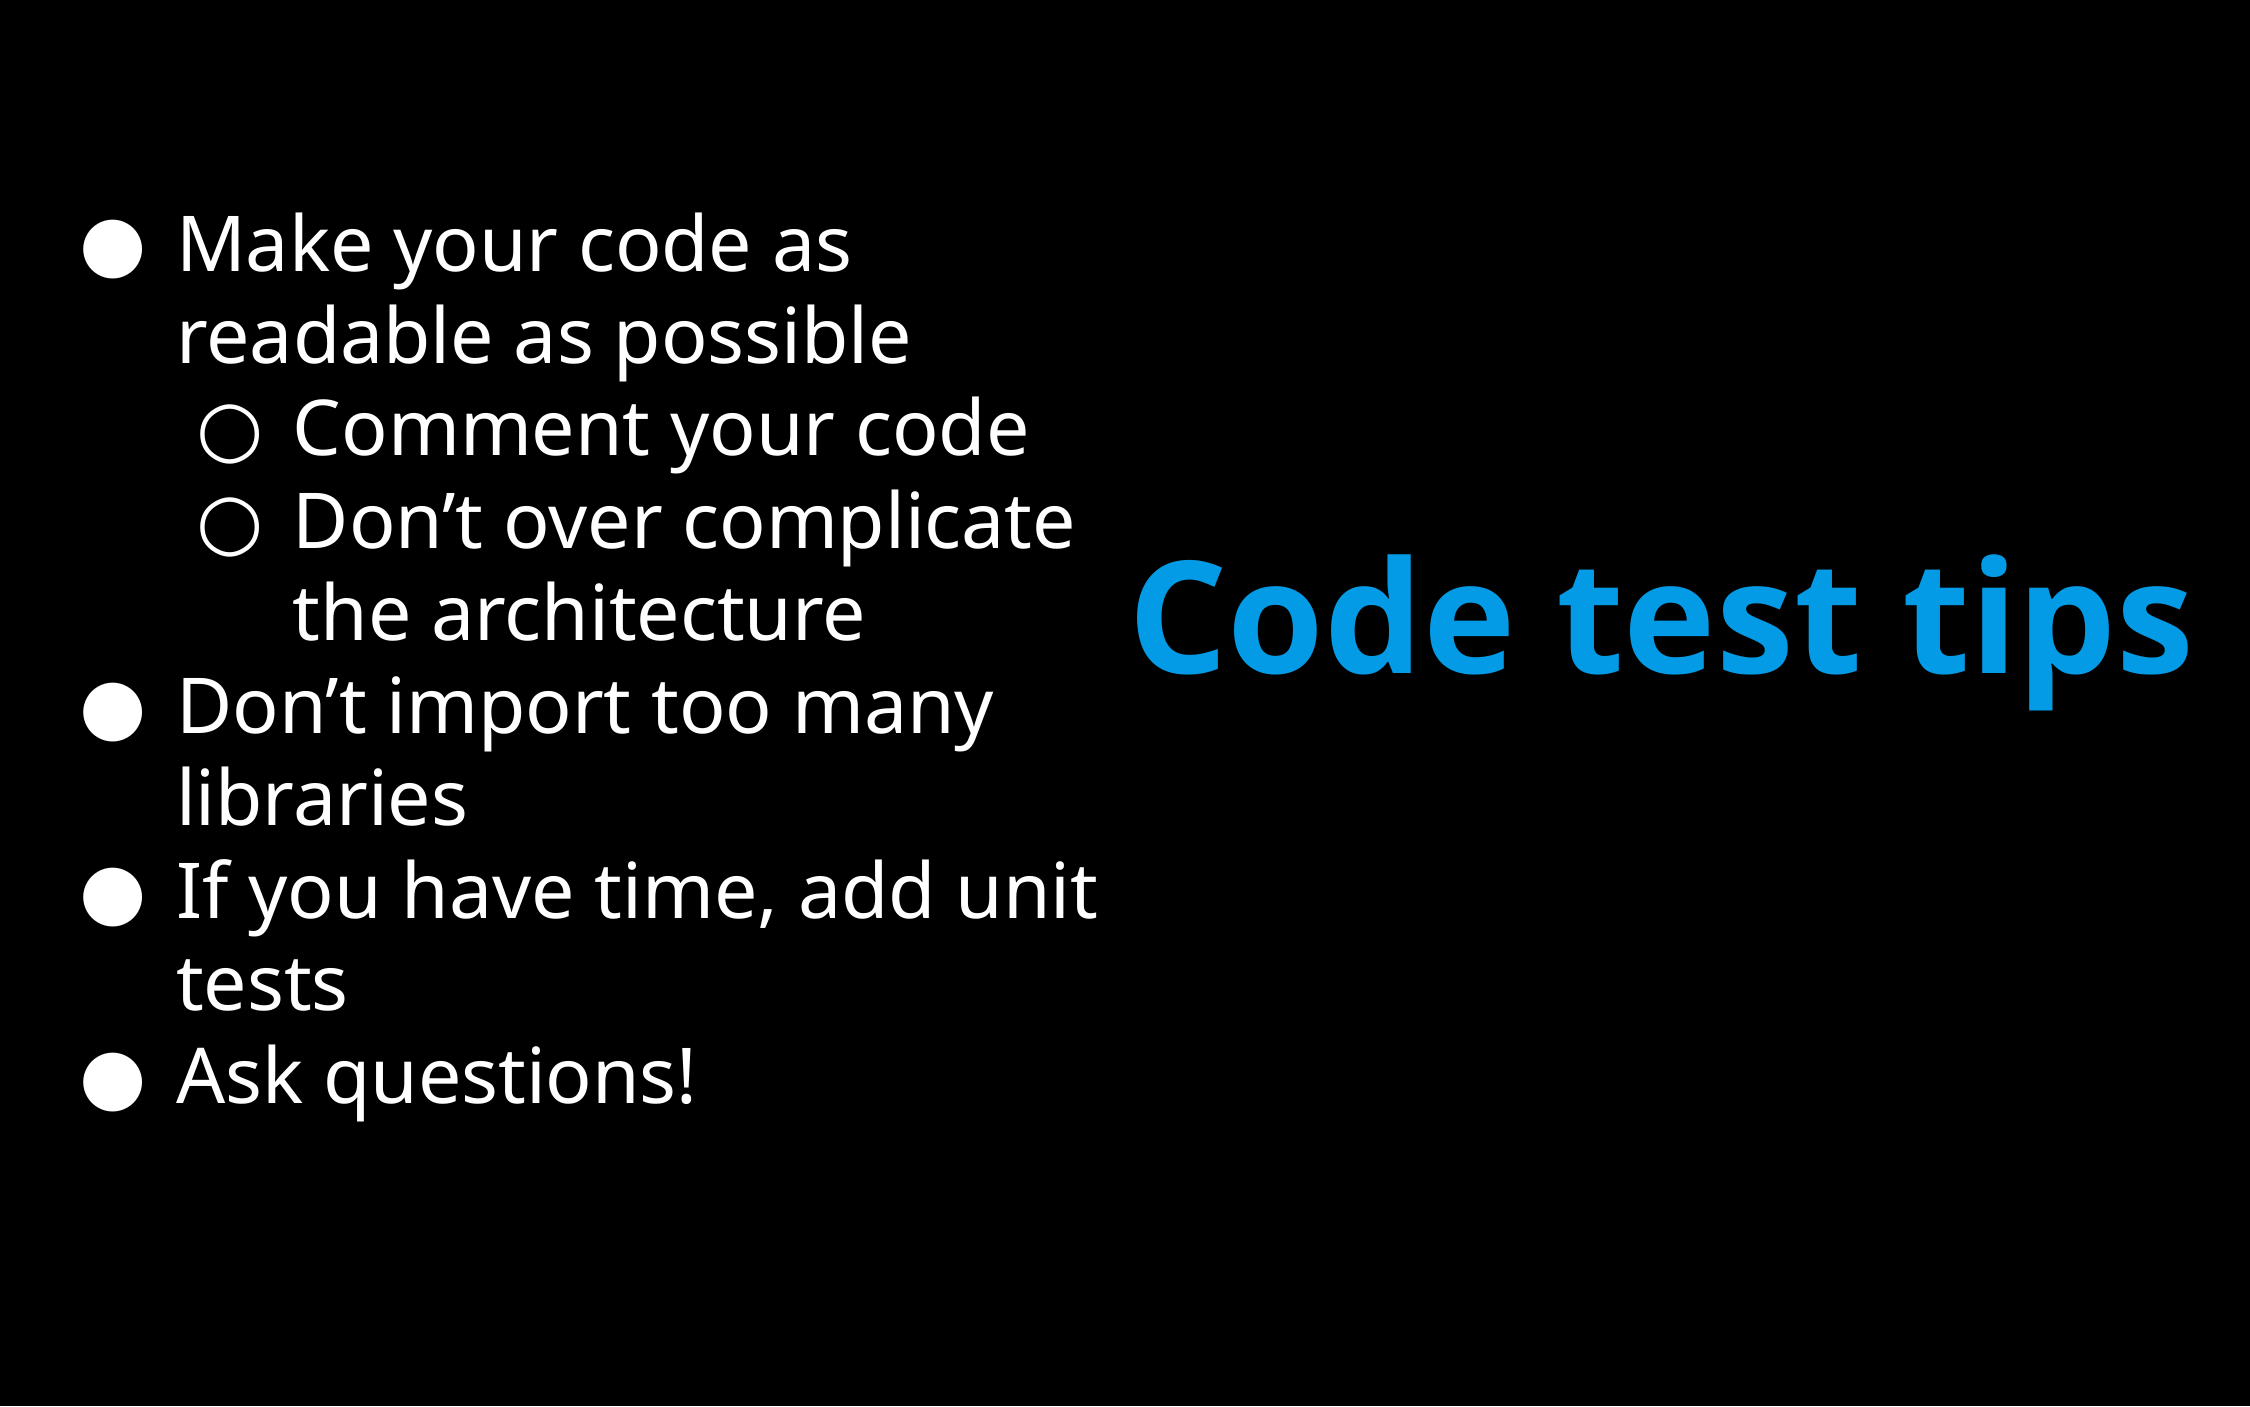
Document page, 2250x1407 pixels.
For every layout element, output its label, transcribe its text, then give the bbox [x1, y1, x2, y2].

text_box Code test tips [1096, 493, 2227, 784]
text_box Make your code as readable as possible Comment your code Don’t over complicate the architecture Don’t import too many libraries If you have time, add unit tests Ask questions! [36, 170, 1143, 1177]
